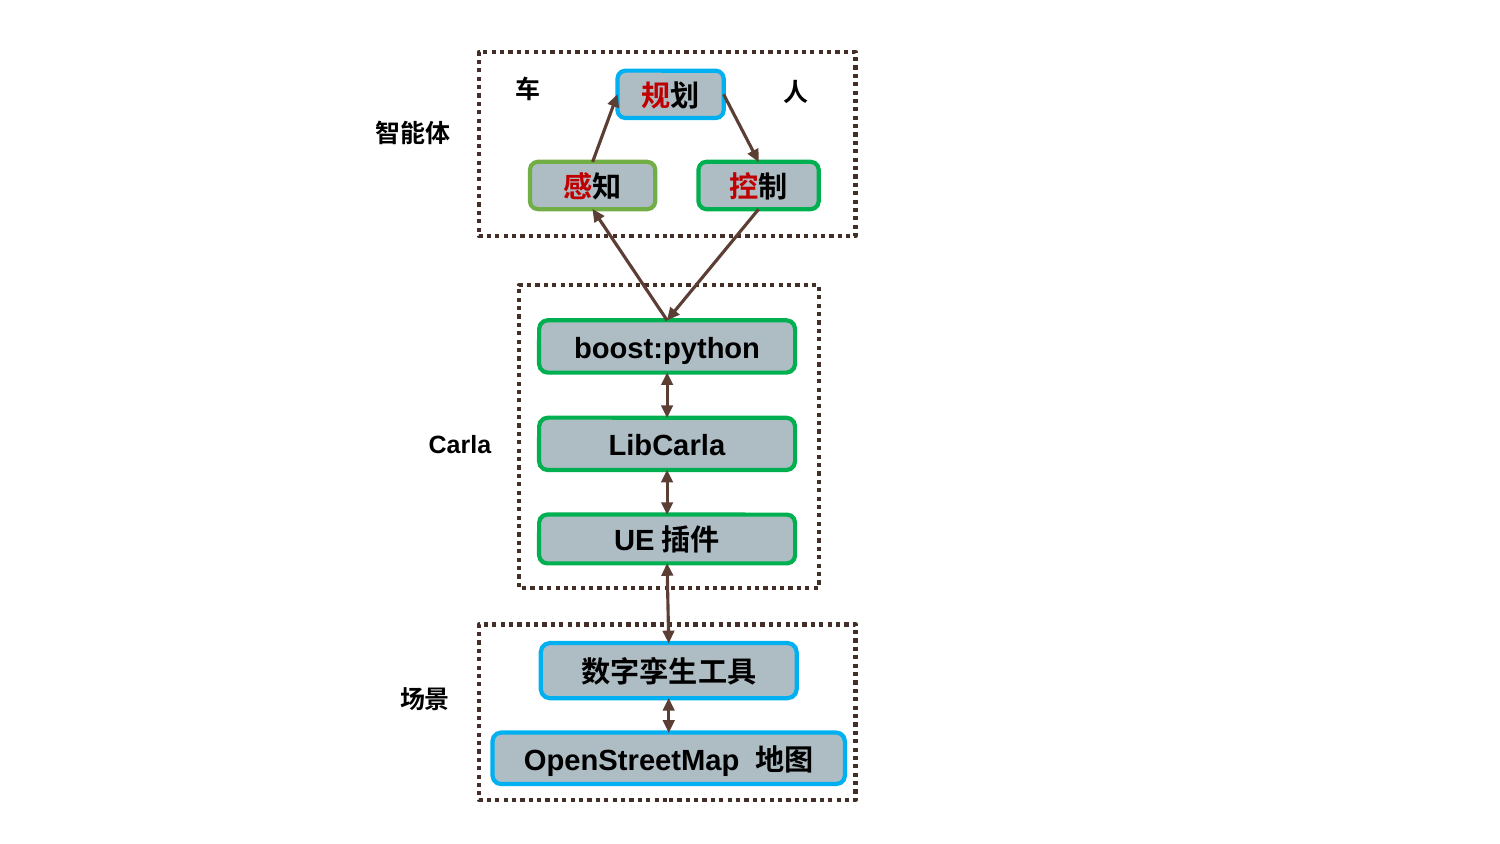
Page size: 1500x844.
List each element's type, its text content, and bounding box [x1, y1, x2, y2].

text_box UE插件 [536, 512, 798, 566]
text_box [592, 208, 665, 321]
text_box [477, 622, 858, 802]
text_box boost:python [536, 318, 798, 375]
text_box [723, 94, 759, 163]
text_box 人 [761, 71, 831, 112]
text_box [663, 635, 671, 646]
text_box 车 [493, 69, 563, 109]
text_box Carla [411, 424, 509, 464]
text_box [592, 94, 618, 163]
text_box [477, 50, 858, 238]
text_box 场景 [382, 678, 469, 718]
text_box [666, 208, 759, 321]
text_box 智能体 [357, 112, 469, 153]
text_box [517, 283, 821, 590]
